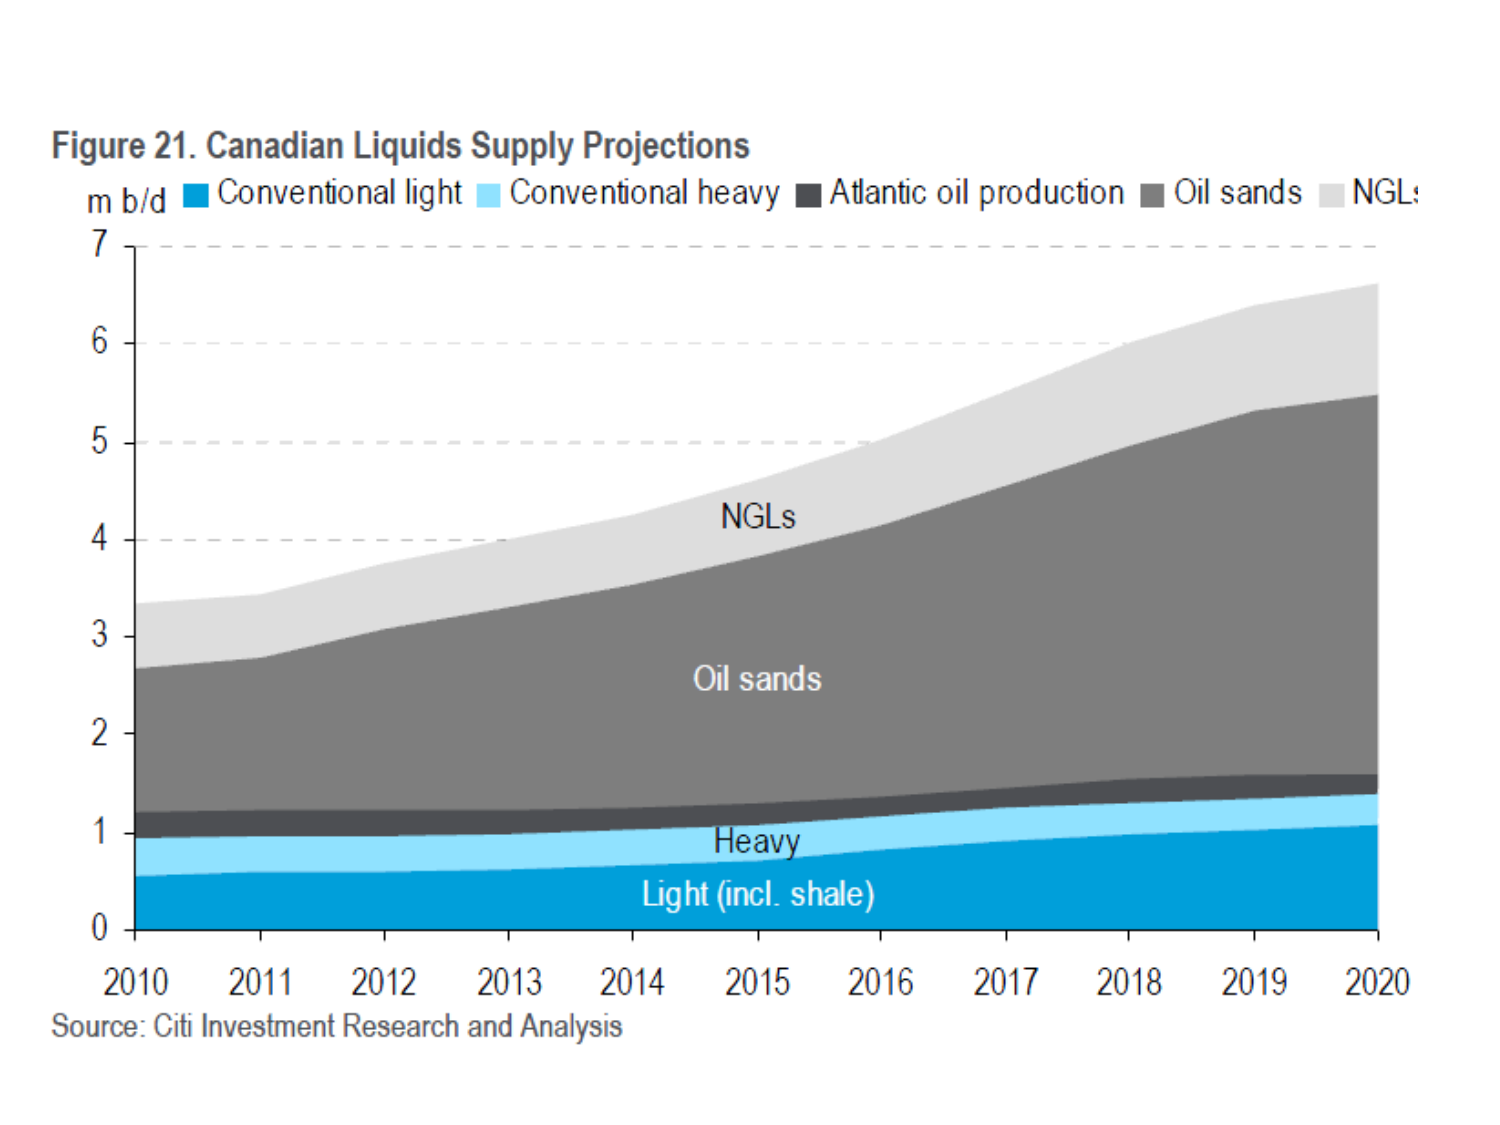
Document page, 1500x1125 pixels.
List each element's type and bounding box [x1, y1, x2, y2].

picture [45, 124, 1418, 1051]
